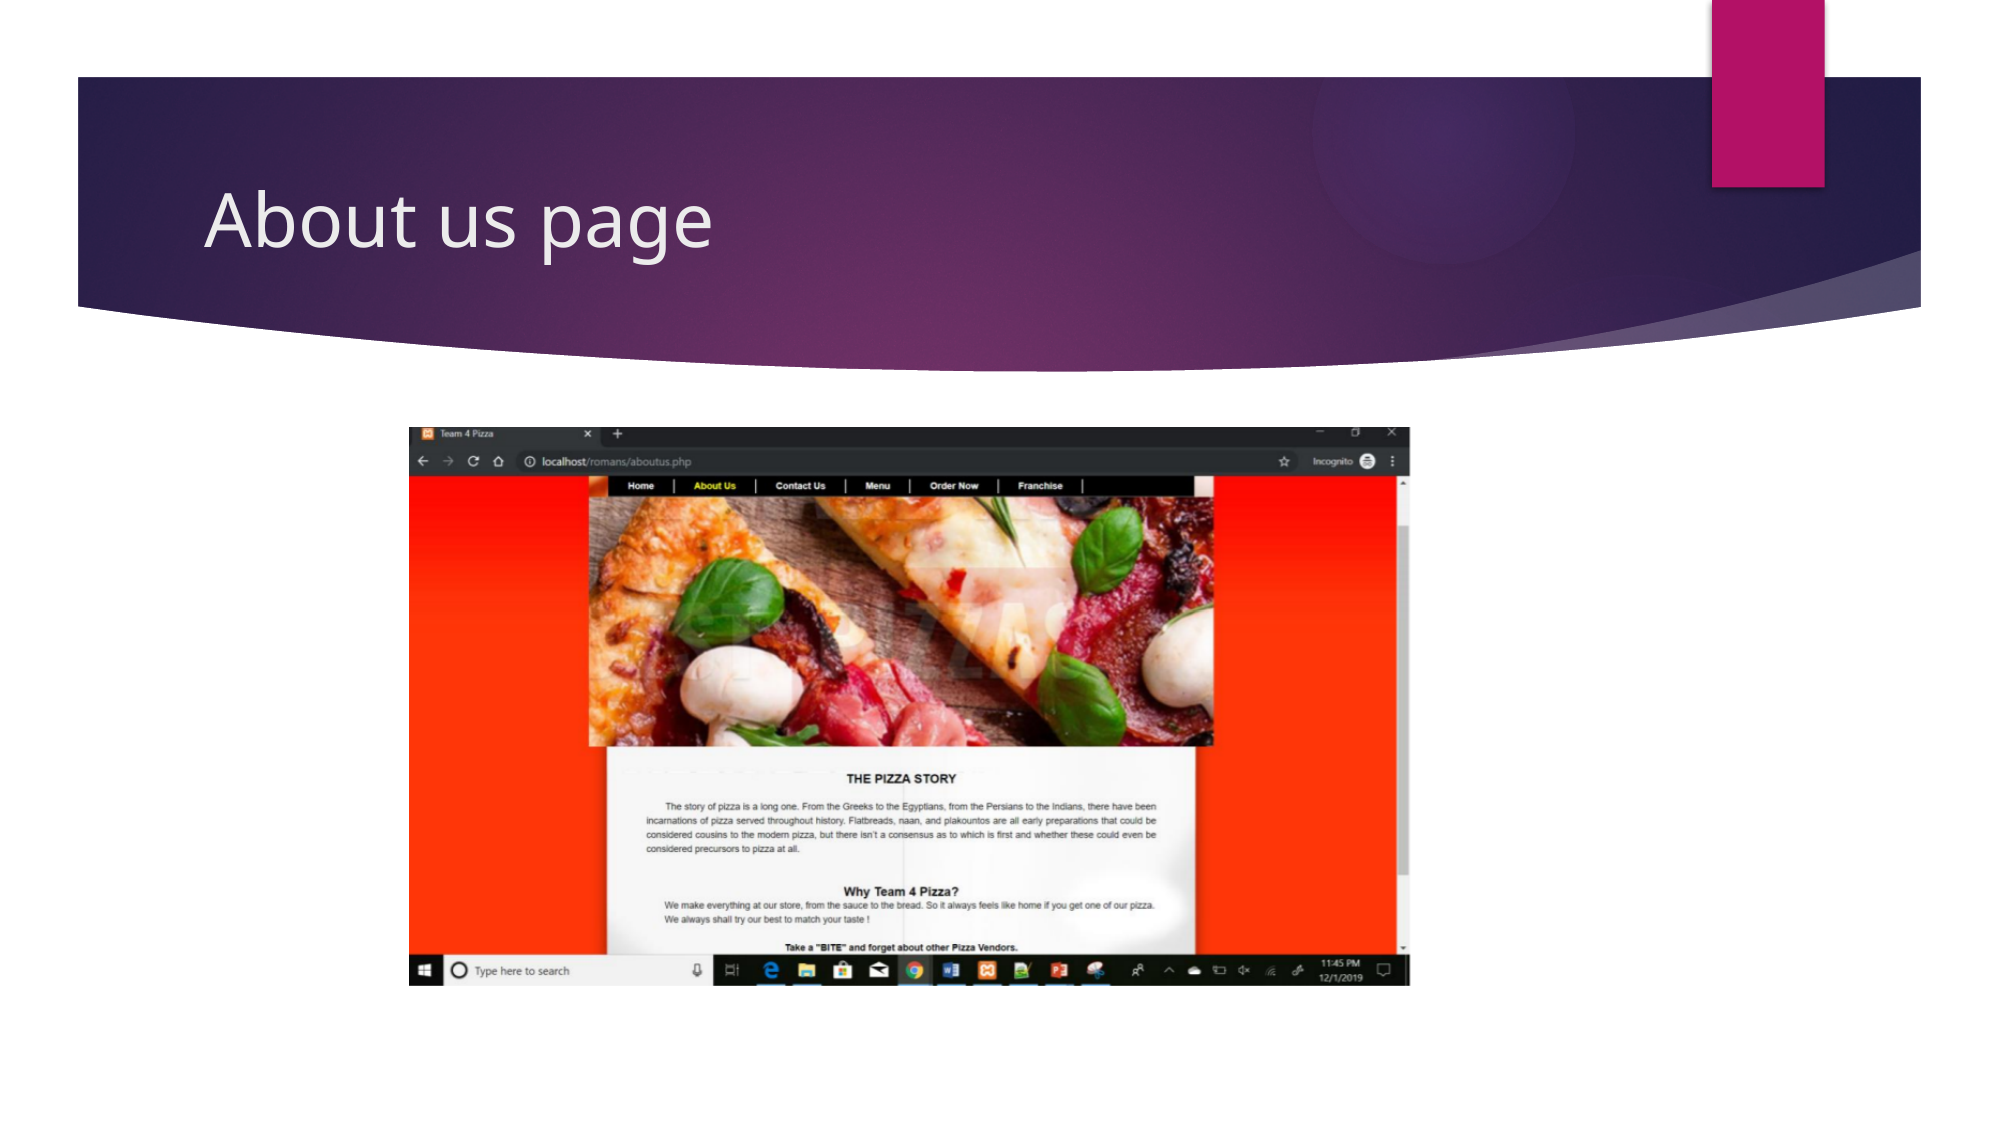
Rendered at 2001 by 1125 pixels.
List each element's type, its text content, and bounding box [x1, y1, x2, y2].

title About us page [189, 159, 1627, 276]
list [409, 426, 1418, 988]
